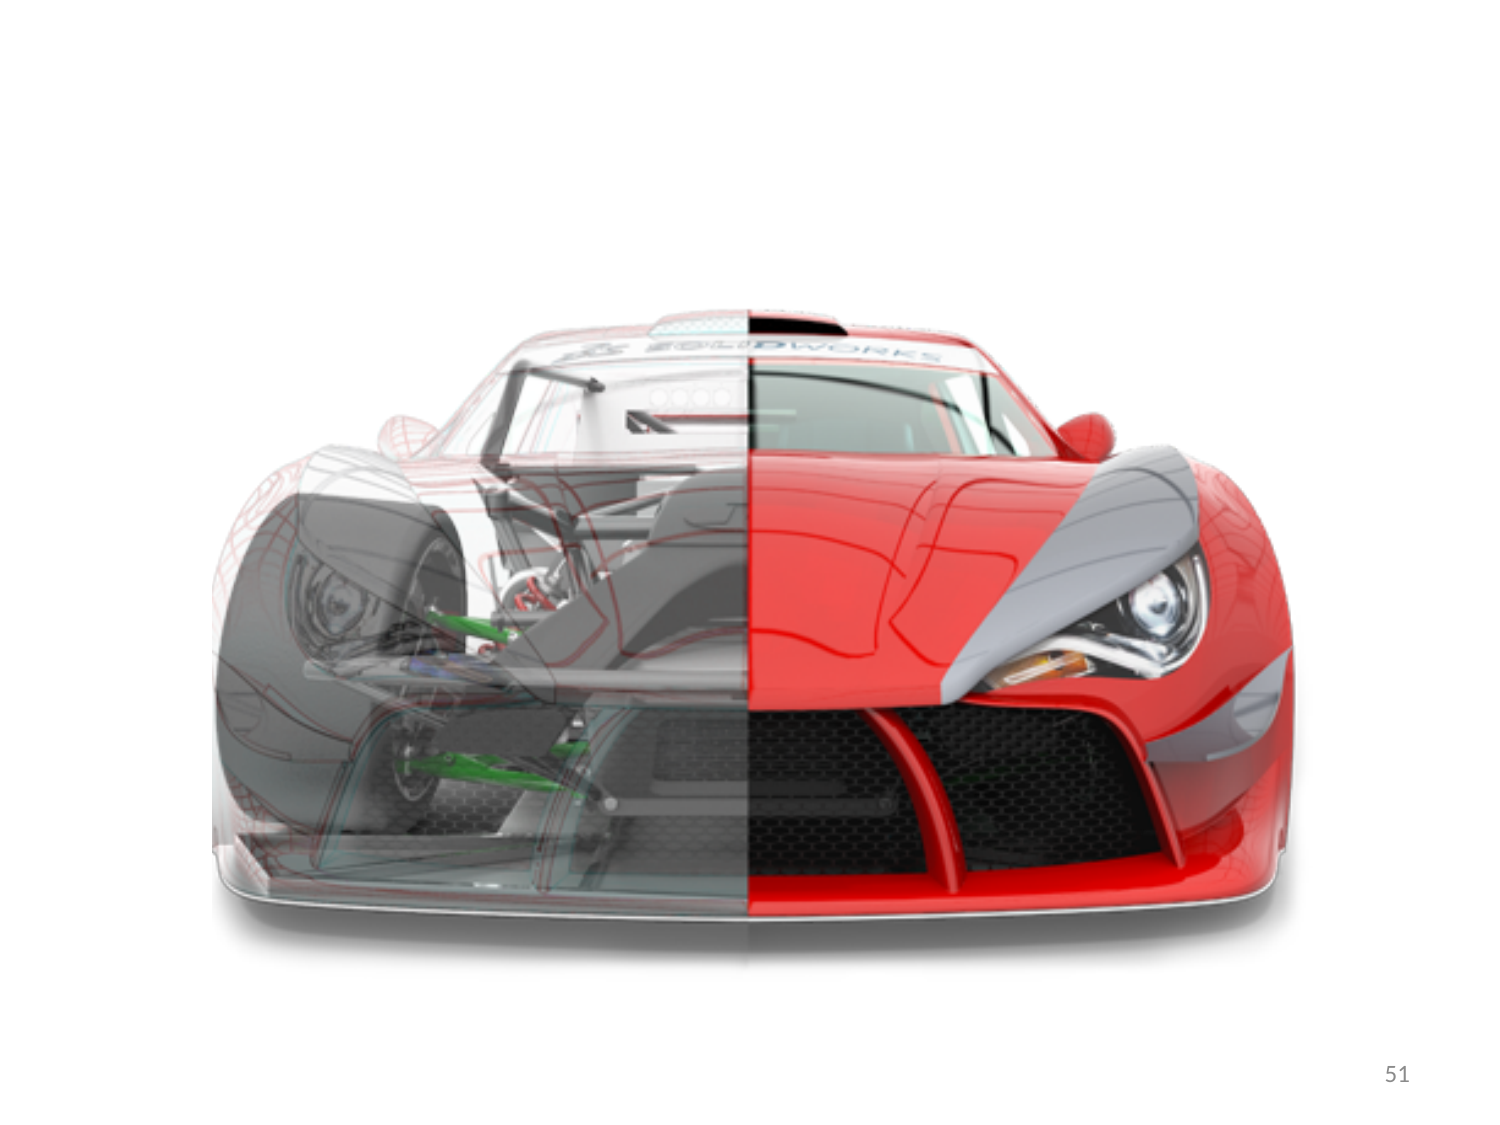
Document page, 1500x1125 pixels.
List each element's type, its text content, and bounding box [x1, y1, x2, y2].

slide_number 51 [1074, 1042, 1425, 1103]
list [212, 275, 1313, 1013]
